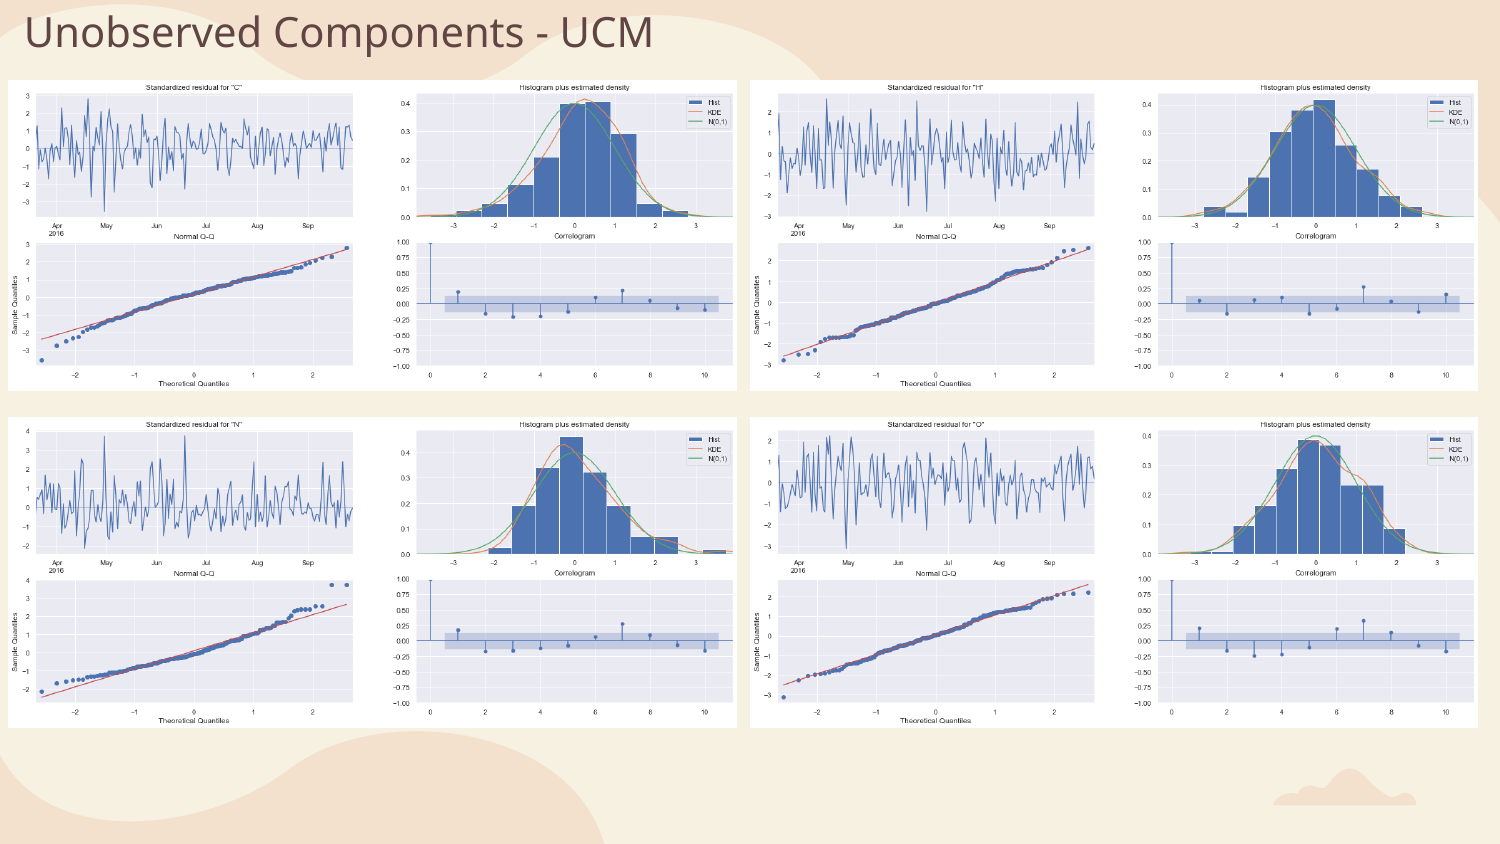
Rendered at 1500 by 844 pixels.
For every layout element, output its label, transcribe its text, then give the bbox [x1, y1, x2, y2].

picture [749, 417, 1479, 728]
picture [8, 417, 738, 728]
picture [749, 80, 1479, 391]
title Unobserved Components - UCM [8, 0, 699, 62]
picture [8, 80, 738, 391]
